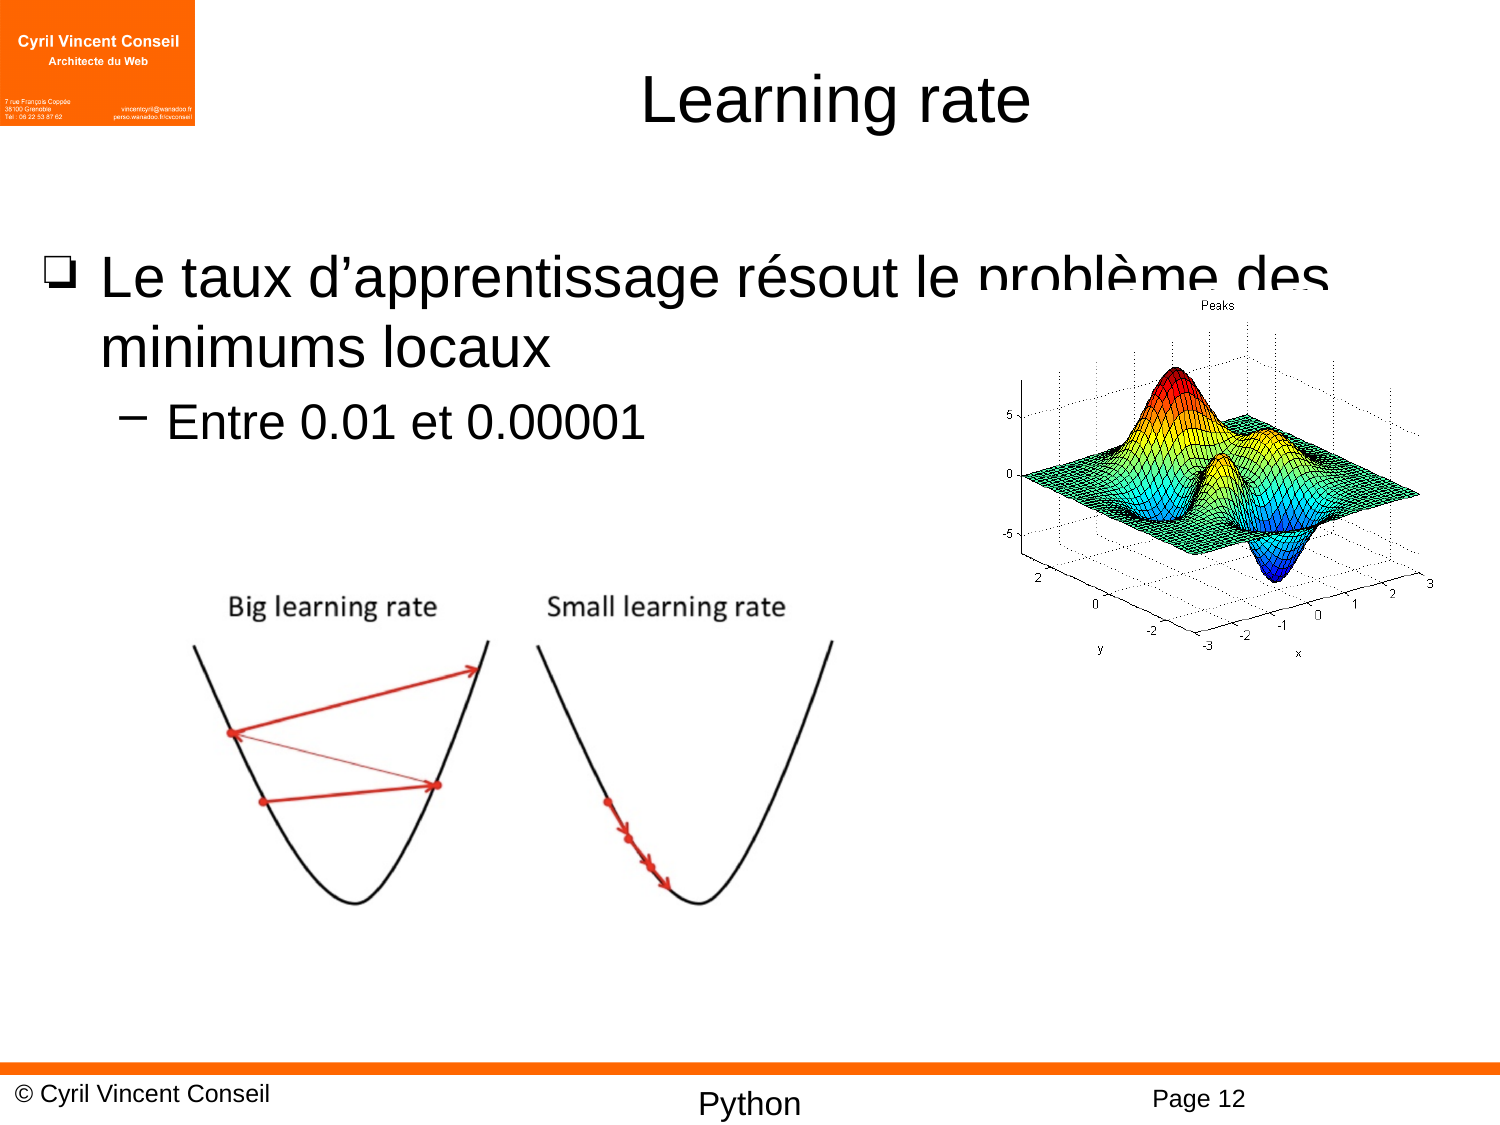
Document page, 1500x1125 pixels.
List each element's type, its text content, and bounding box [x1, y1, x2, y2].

picture [147, 574, 899, 926]
picture [0, 0, 195, 126]
picture [955, 290, 1468, 675]
list Le taux d’apprentissage résout le problème des minimums locaux Entre 0.01 et 0.00001 [29, 231, 1468, 1059]
title Learning rate [194, 2, 1480, 190]
